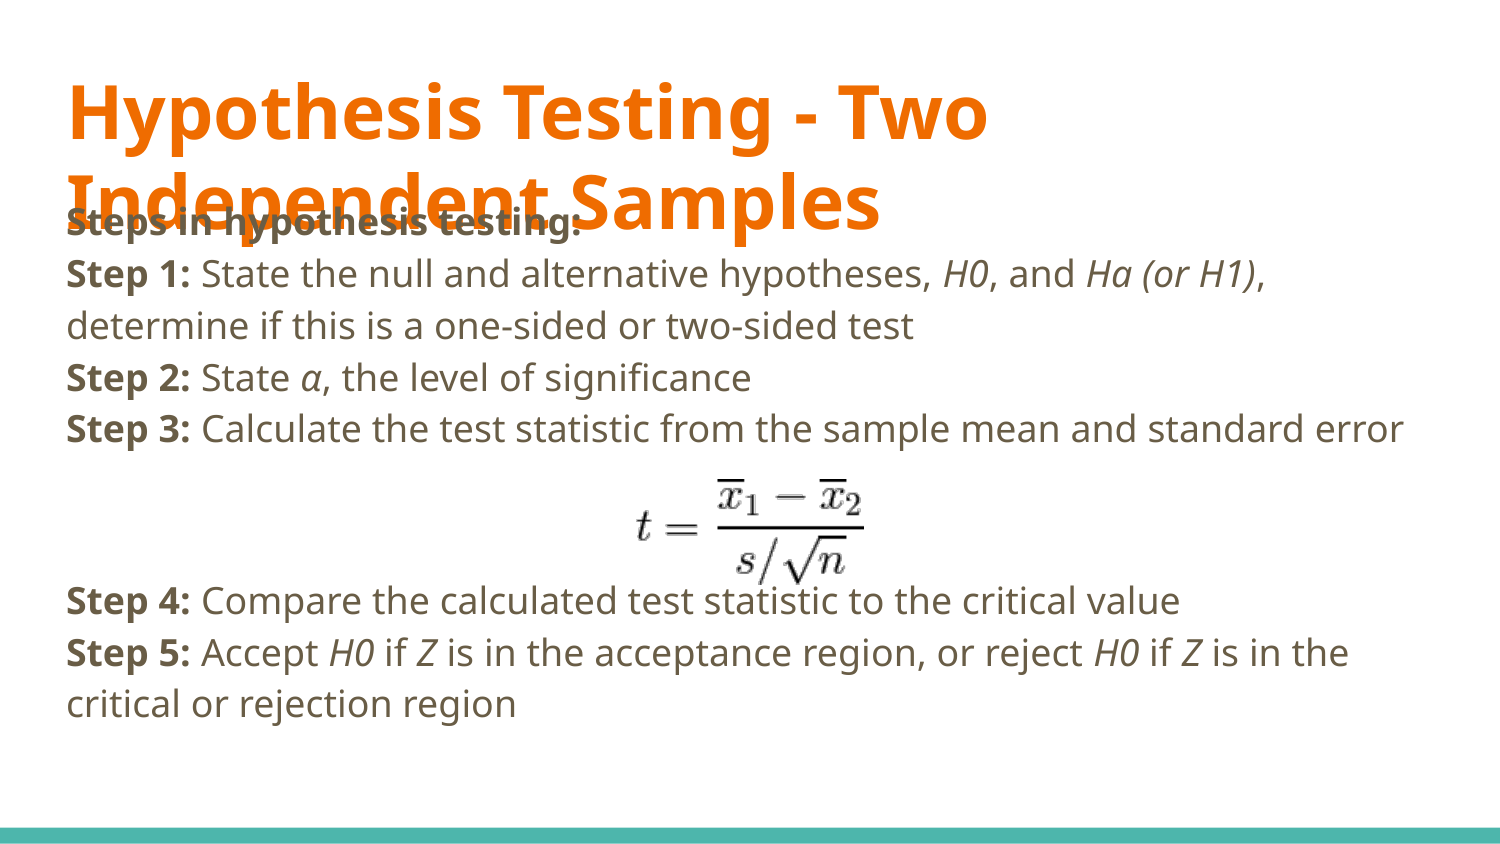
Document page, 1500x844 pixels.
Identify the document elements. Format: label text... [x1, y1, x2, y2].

list Steps in hypothesis testing: Step 1: State the null and alternative hypotheses, H0, and Ha (or H1), determine if this is a one-sided or two-sided test Step 2: State α, the level of significance Step 3: Calculate the test statistic from the sample mean and standard error Step 4: Compare the calculated test statistic to the critical value Step 5: Accept H0 if Z is in the acceptance region, or reject H0 if Z is in the critical or rejection region [51, 176, 1449, 780]
title Hypothesis Testing - Two Independent Samples [51, 49, 1449, 166]
picture [636, 479, 864, 585]
